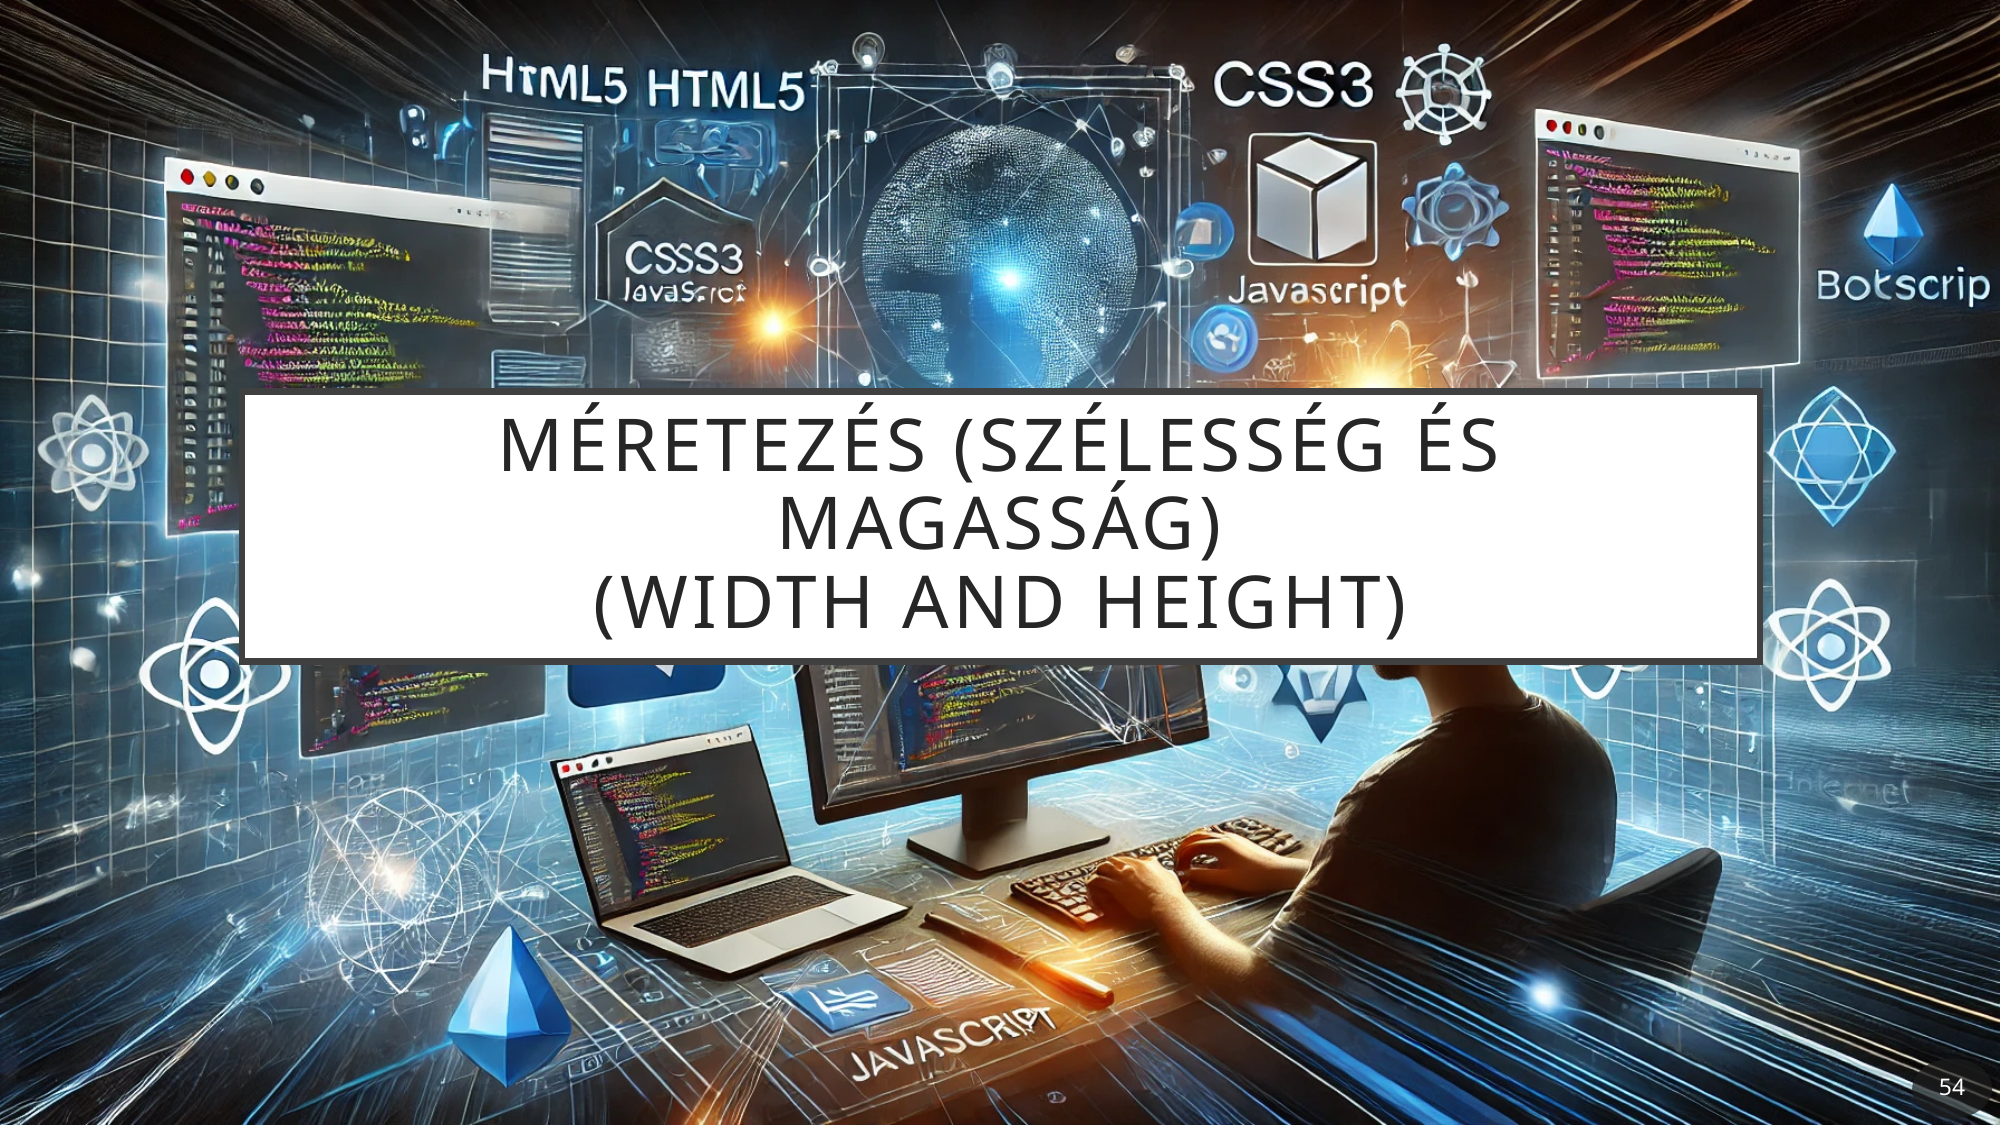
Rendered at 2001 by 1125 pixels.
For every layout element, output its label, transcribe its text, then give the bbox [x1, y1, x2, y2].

title Méretezés (szélesség és magasság) (width and height) [239, 388, 1763, 665]
slide_number 54 [1912, 1058, 1993, 1119]
picture [0, 0, 2000, 1125]
